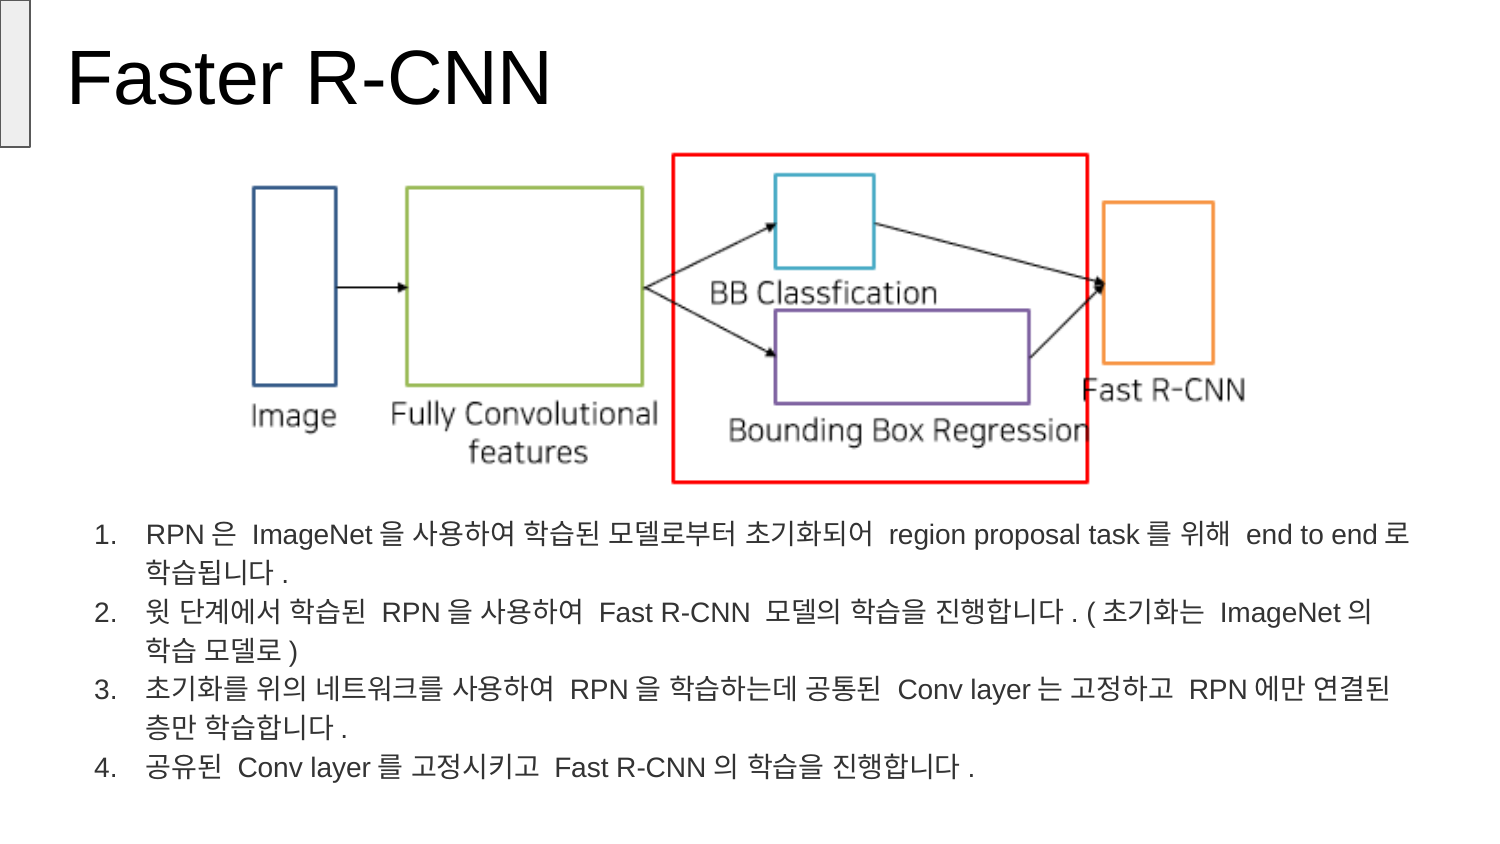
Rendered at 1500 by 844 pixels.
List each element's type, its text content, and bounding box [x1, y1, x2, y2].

picture [224, 146, 1261, 490]
text_box [0, 0, 30, 147]
text_box Faster R-CNN [30, 0, 1500, 147]
text_box RPN은 ImageNet을 사용하여 학습된 모델로부터 초기화되어 region proposal task를 위해 end to end로 학습됩니다. 윗 단계에서 학습된 RPN을 사용하여 Fast R-CNN 모델의 학습을 진행합니다. (초기화는 ImageNet의 학습 모델로) 초기화를 위의 네트워크를 사용하여 RPN을 학습하는데 공통된 Conv layer는 고정하고 RPN에만 연결된 층만 학습합니다. 공유된 Conv layer를 고정시키고 Fast R-CNN의 학습을 진행합니다. [55, 496, 1445, 823]
